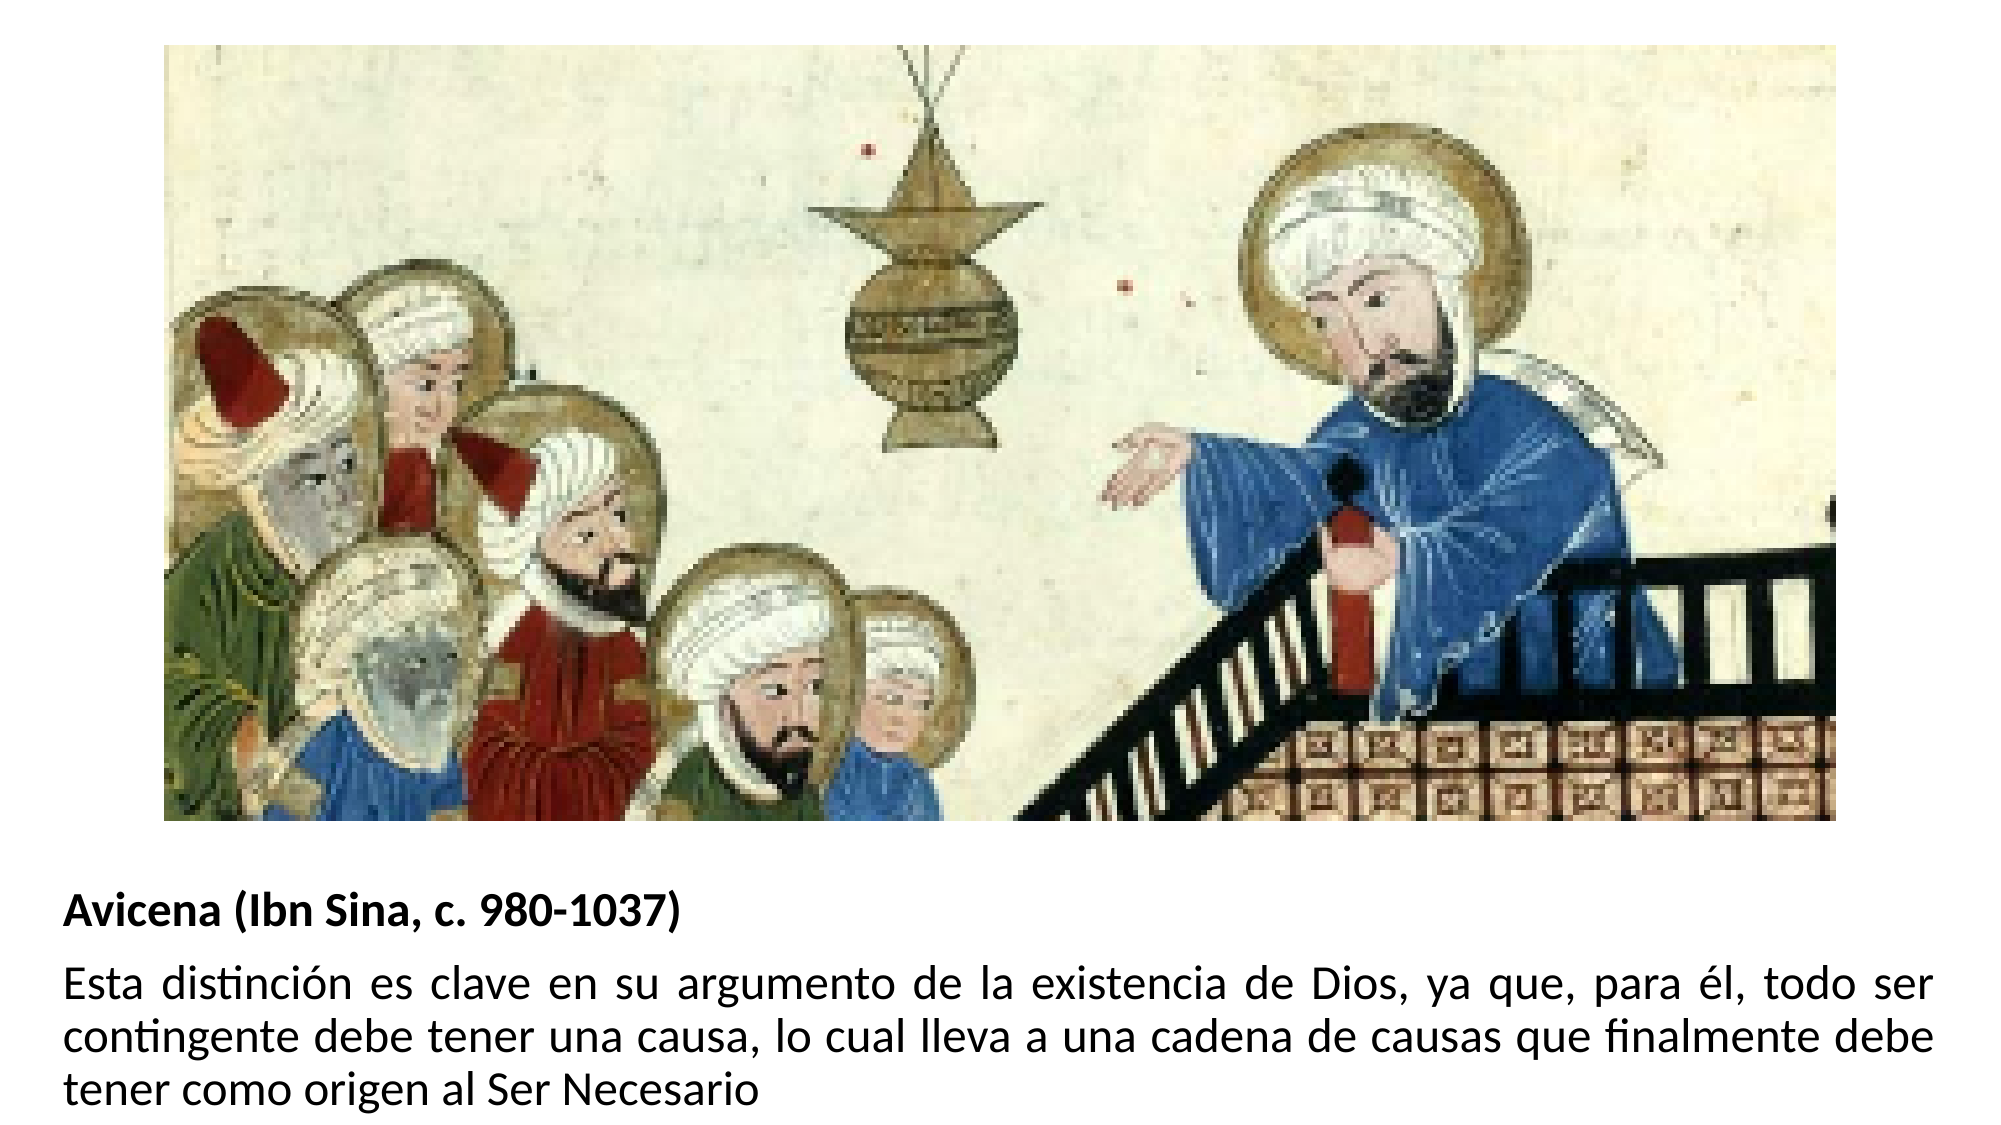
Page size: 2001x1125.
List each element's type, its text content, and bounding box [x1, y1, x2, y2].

picture [164, 45, 1836, 821]
subtitle Avicena (Ibn Sina, c. 980-1037) Esta distinción es clave en su argumento de la existencia de Dios, ya que, para él, todo ser contingente debe tener una causa, lo cual lleva a una cadena de causas que finalmente debe tener como origen al Ser Necesario [47, 877, 1952, 1125]
